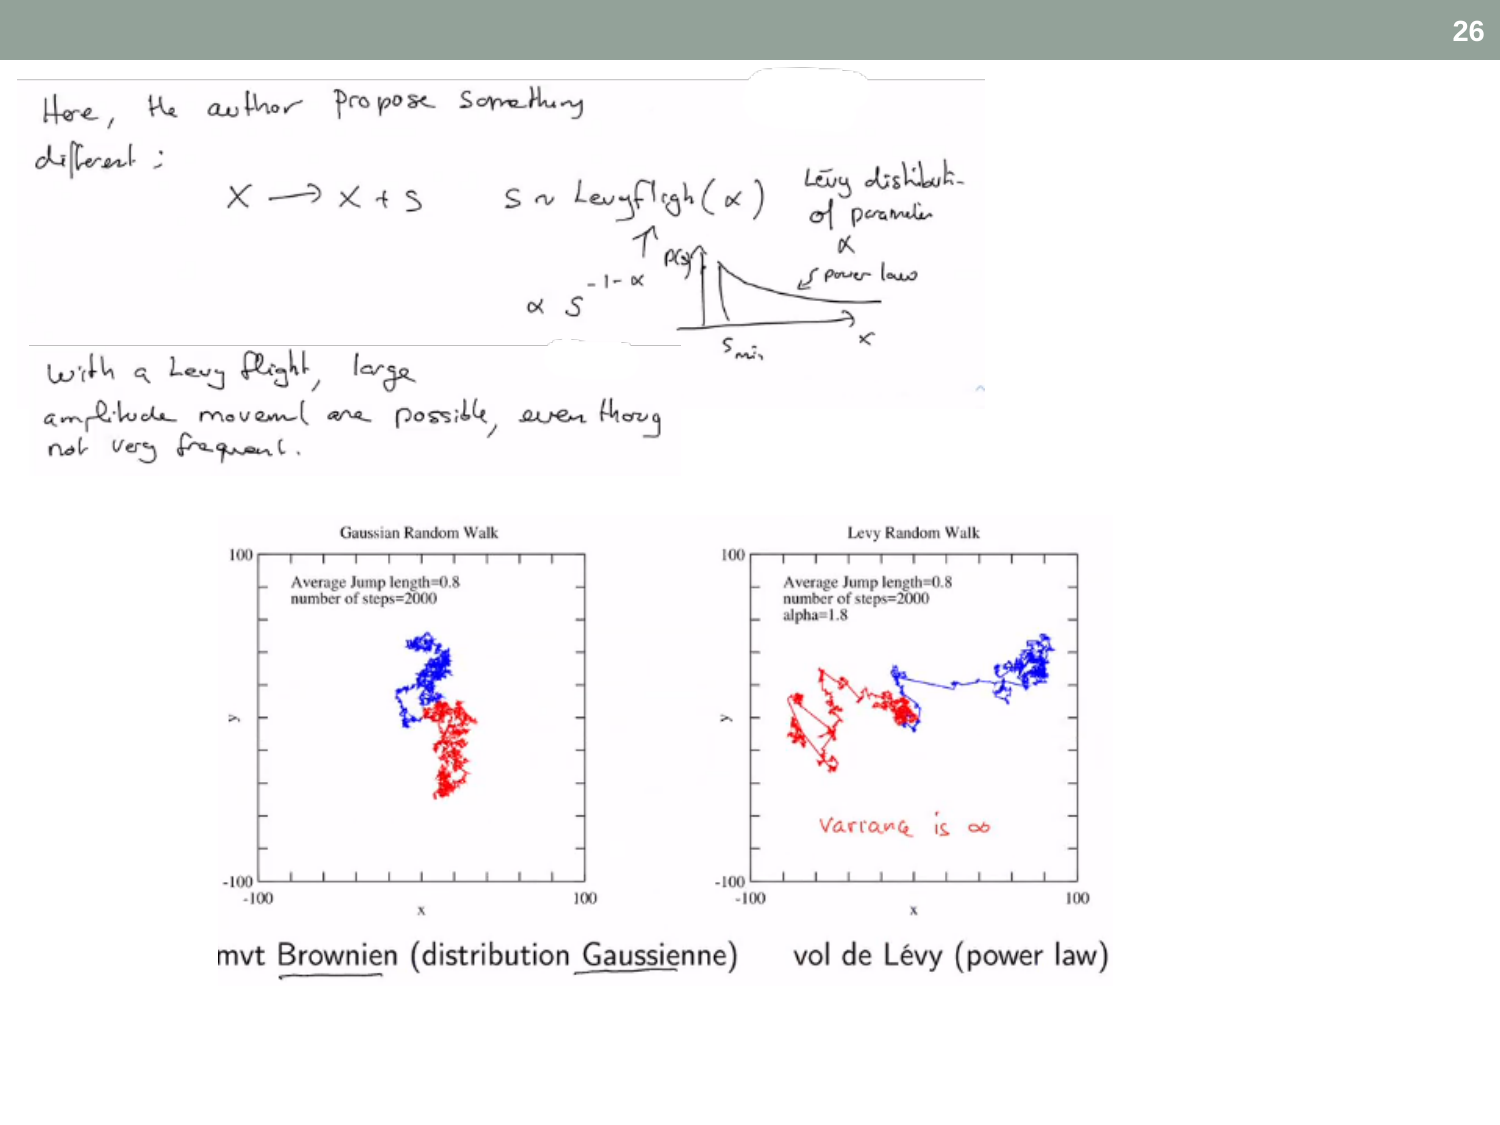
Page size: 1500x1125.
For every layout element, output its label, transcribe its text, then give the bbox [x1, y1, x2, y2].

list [17, 66, 986, 409]
picture [218, 514, 1113, 986]
slide_number 26 [1325, 3, 1500, 57]
picture [29, 337, 682, 476]
